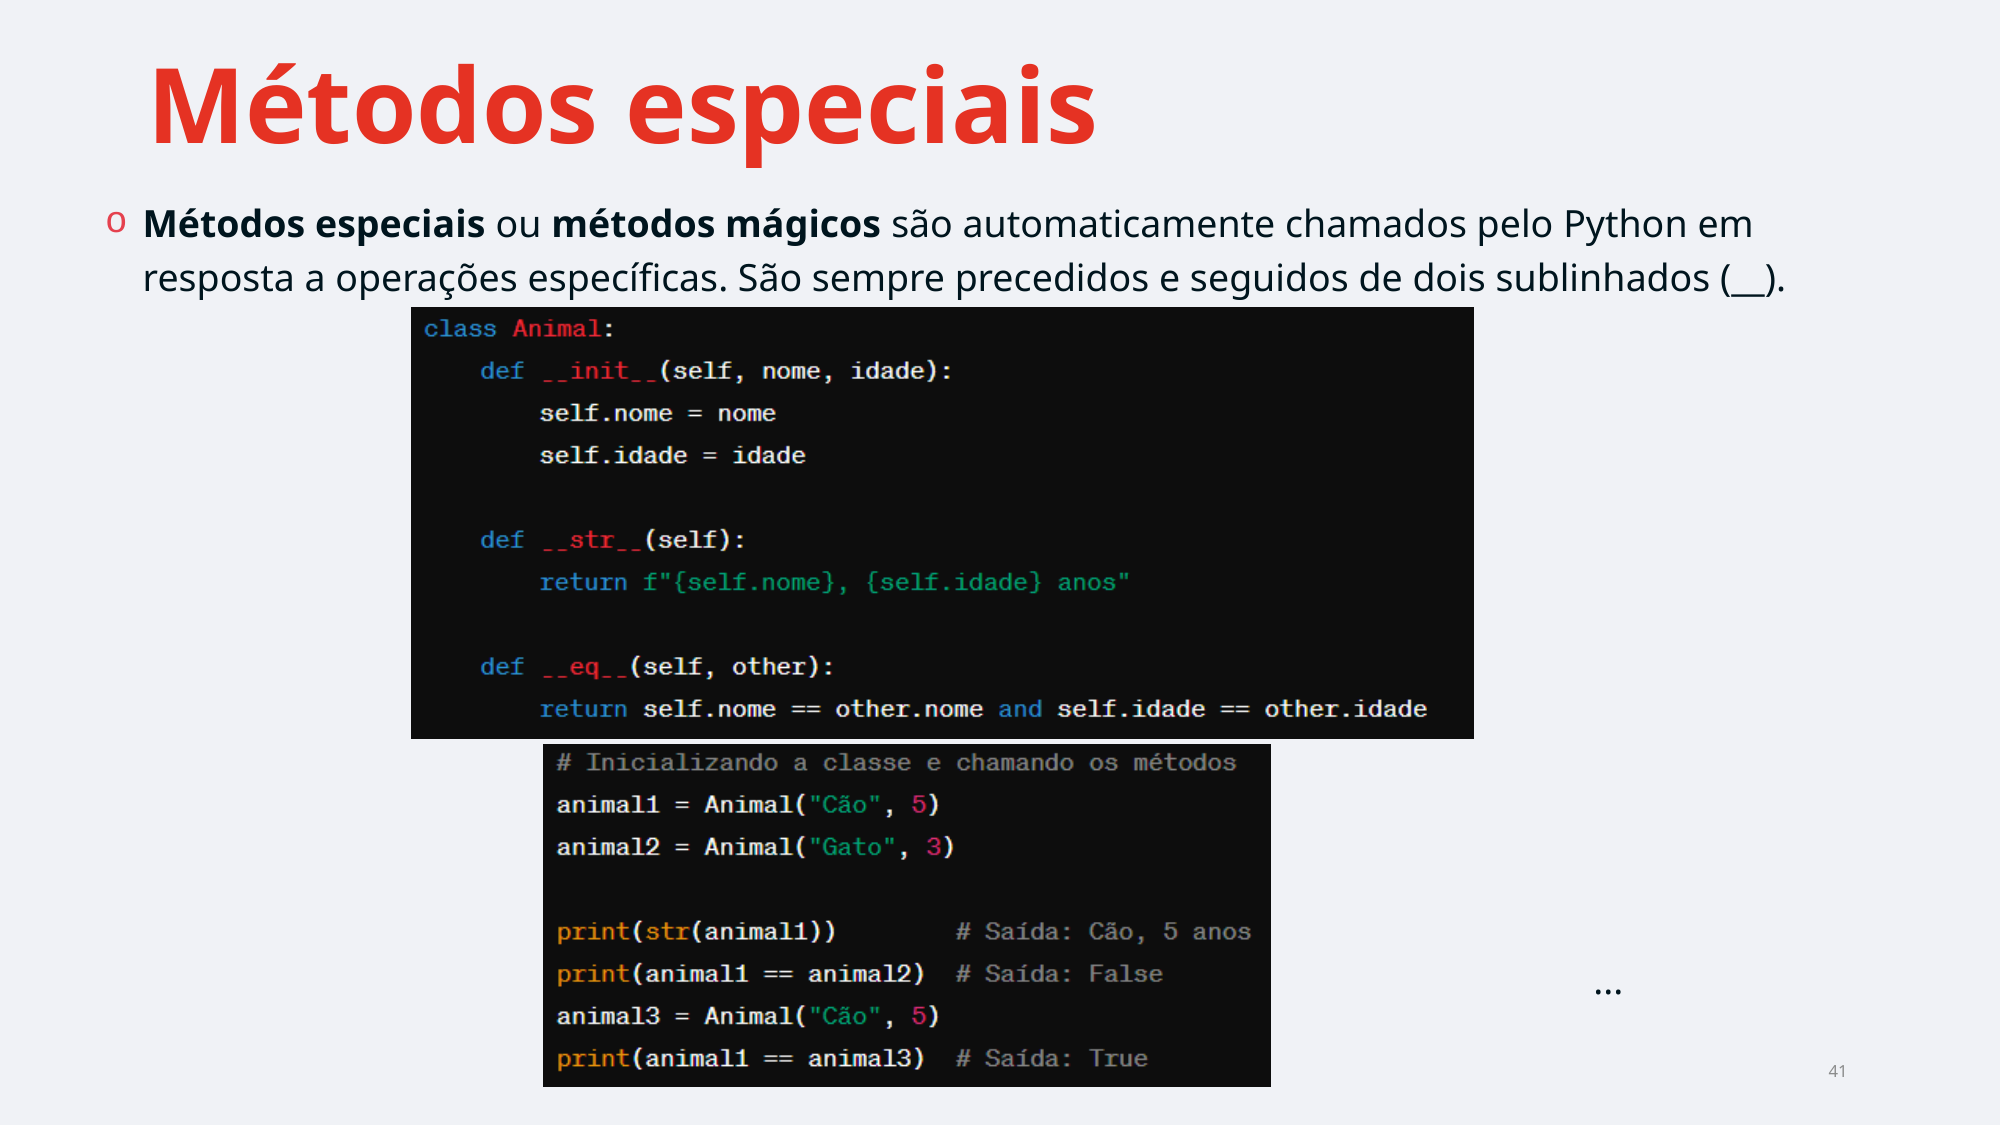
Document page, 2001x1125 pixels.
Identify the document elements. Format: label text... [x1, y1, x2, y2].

list Métodos especiais ou métodos mágicos são automaticamente chamados pelo Python em resposta a operações específicas. São sempre precedidos e seguidos de dois sublinhados (__). [90, 183, 1816, 323]
text_box ... [1578, 949, 1836, 1010]
picture [411, 307, 1474, 739]
title Métodos especiais [132, 1, 1858, 219]
picture [543, 744, 1271, 1087]
slide_number 41 [1412, 1042, 1863, 1103]
